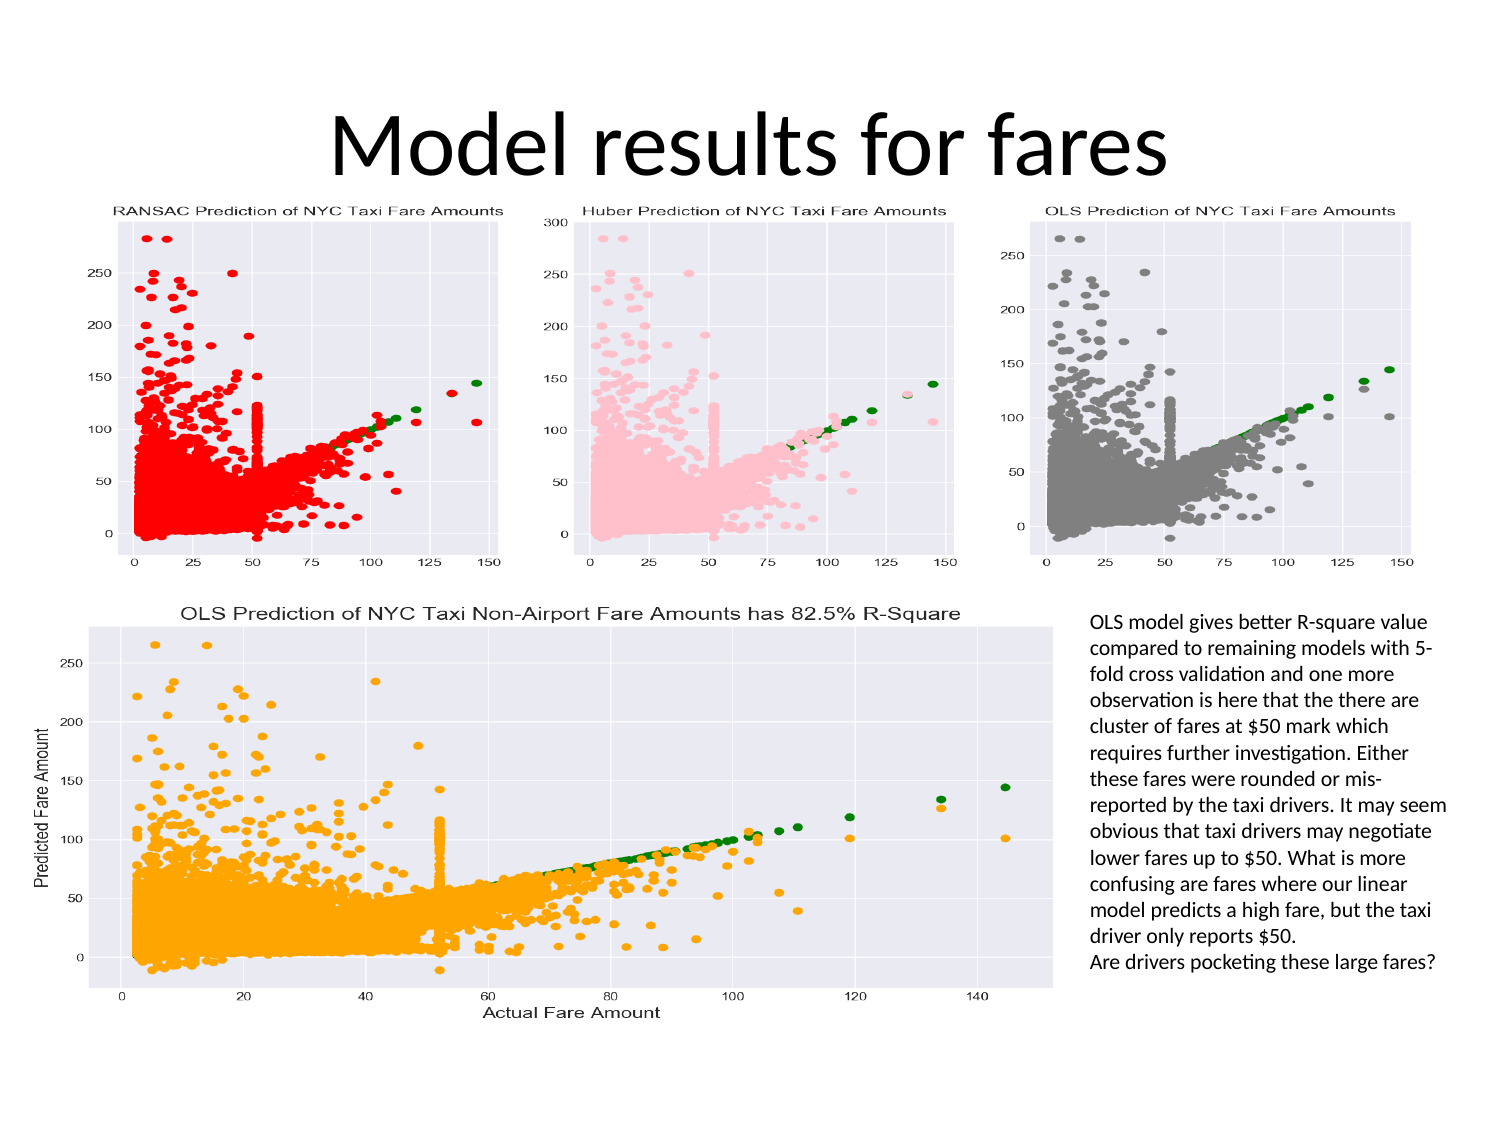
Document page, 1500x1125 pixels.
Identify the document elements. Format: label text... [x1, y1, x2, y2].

title Model results for fares [75, 45, 1425, 199]
text_box OLS model gives better R-square value compared to remaining models with 5-fold cross validation and one more observation is here that the there are cluster of fares at $50 mark which requires further investigation. Either these fares were rounded or mis-reported by the taxi drivers. It may seem obvious that taxi drivers may negotiate lower fares up to $50. What is more confusing are fares where our linear model predicts a high fare, but the taxi driver only reports $50. Are drivers pocketing these large fares? [1074, 599, 1475, 982]
picture [24, 599, 1063, 1029]
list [74, 199, 1426, 576]
